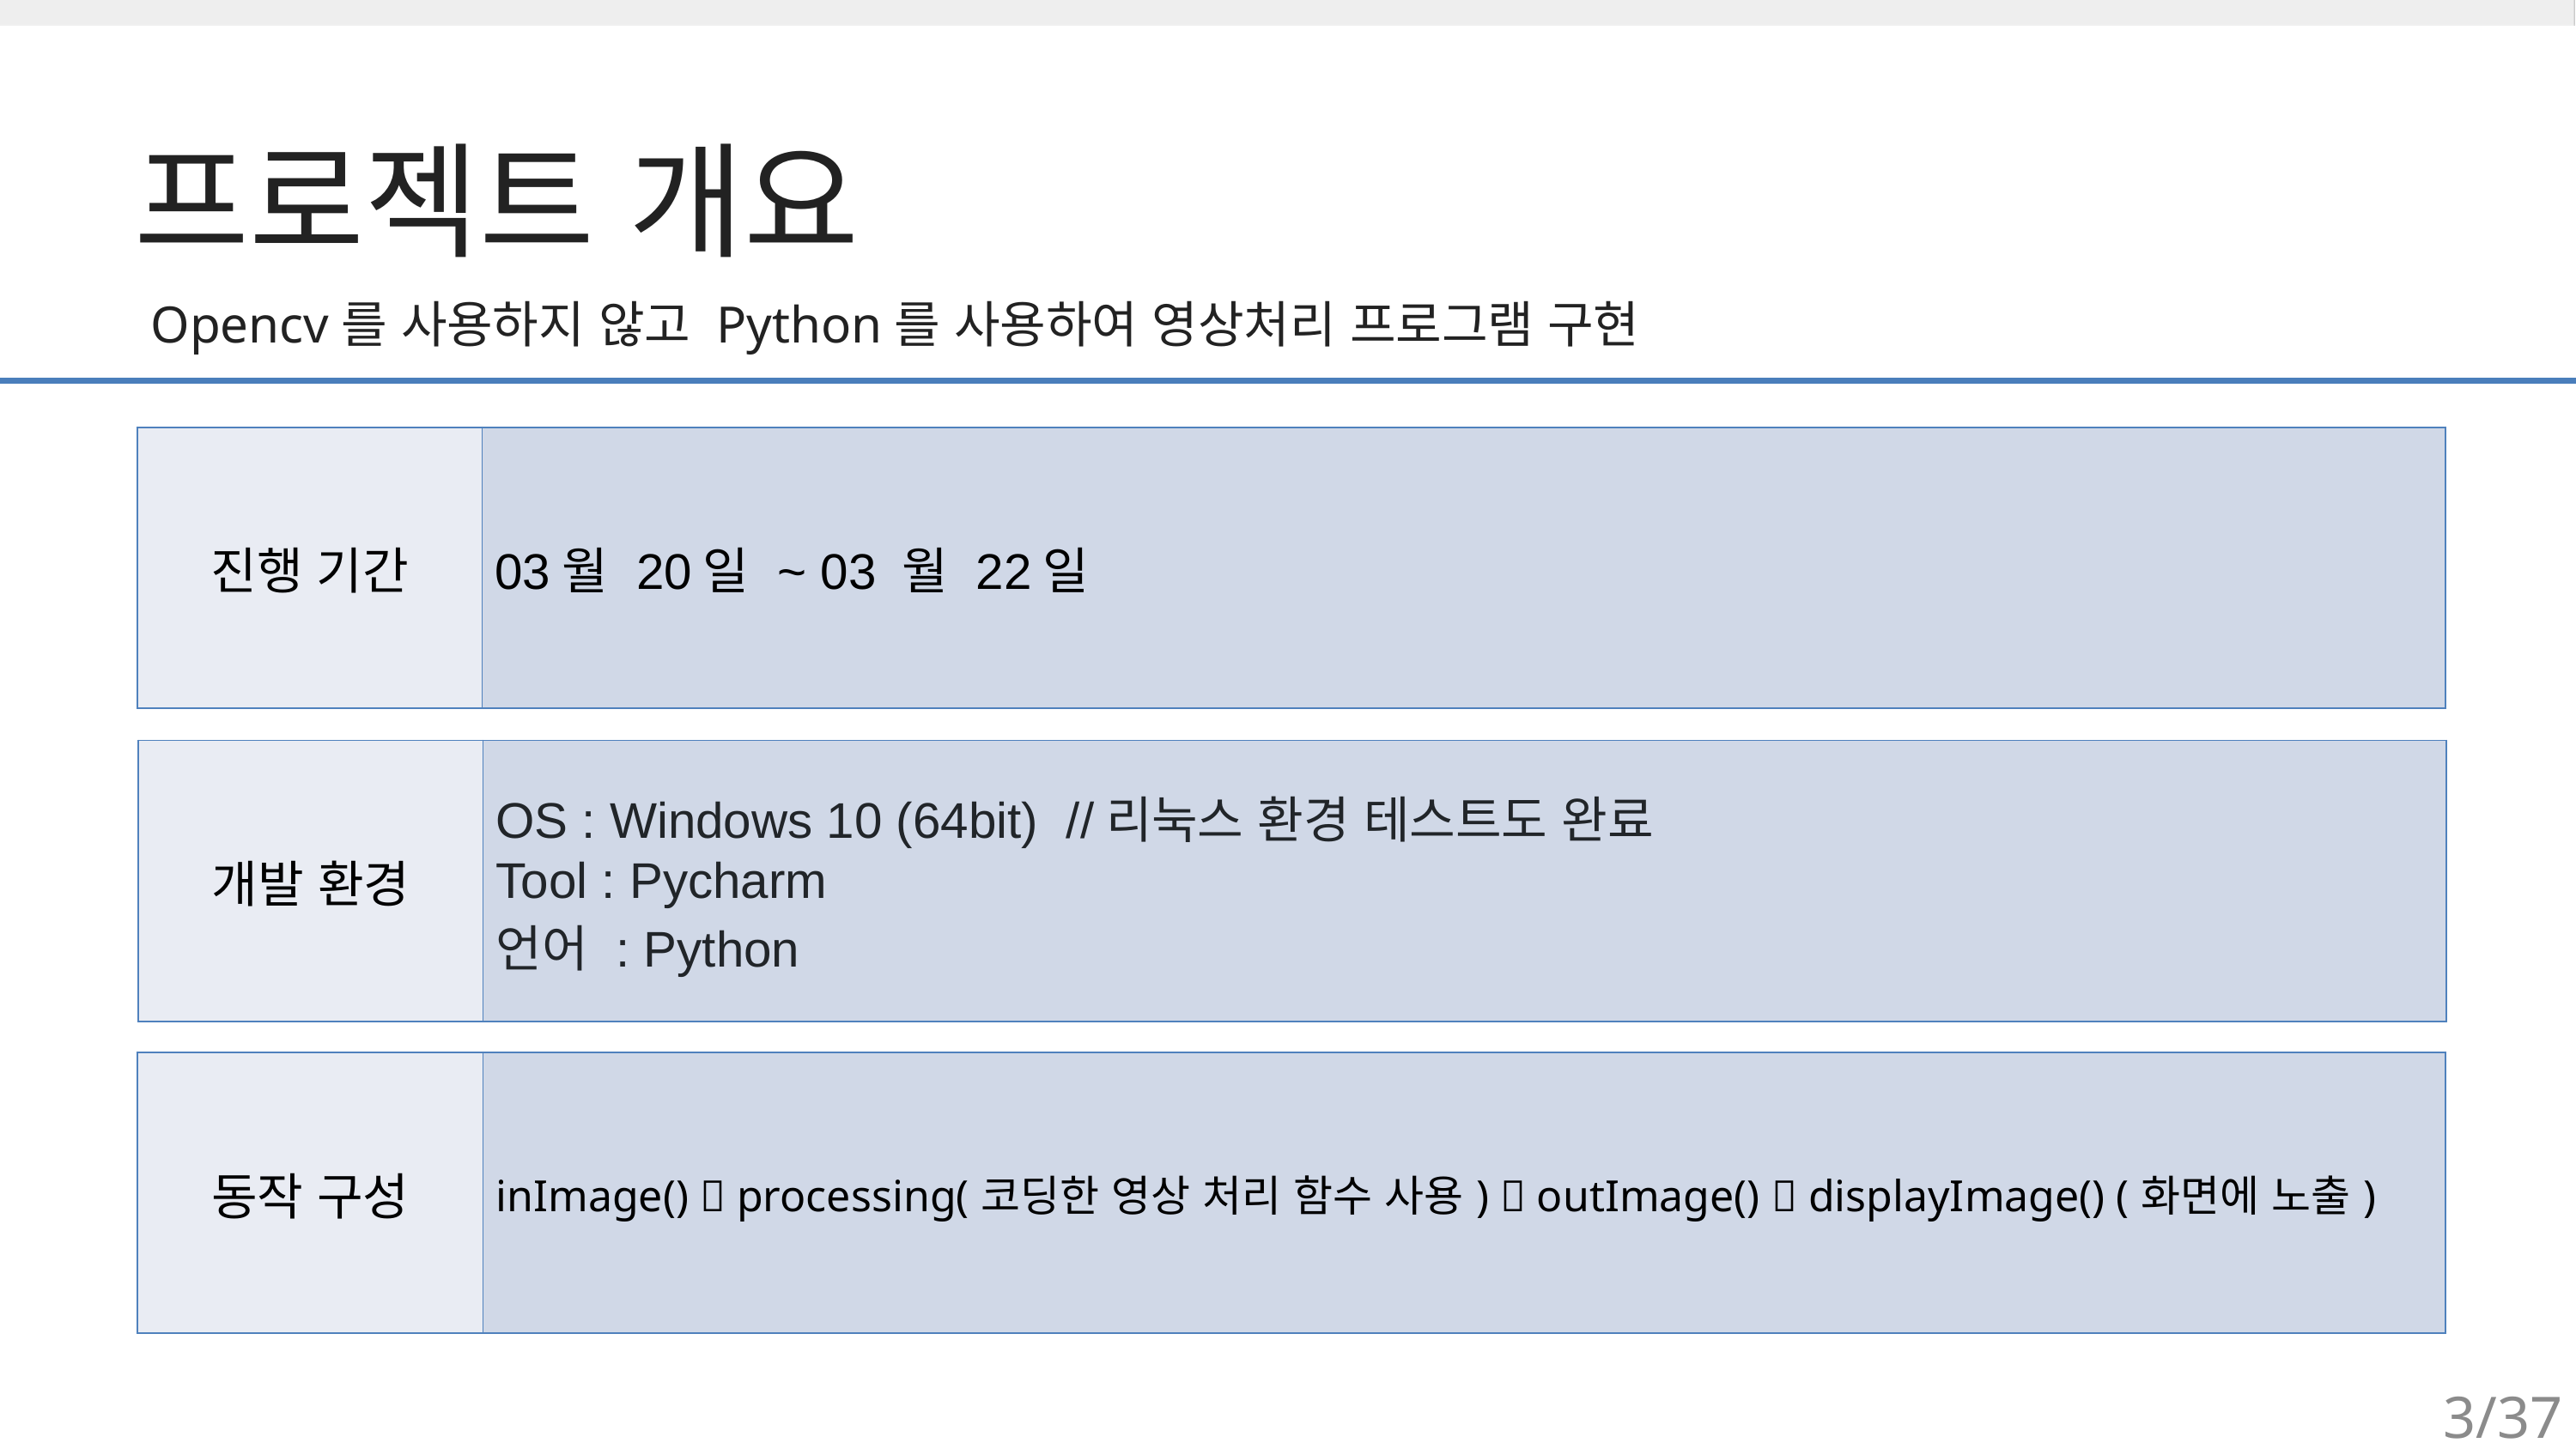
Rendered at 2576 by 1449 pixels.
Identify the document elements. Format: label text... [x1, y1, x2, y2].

text_box 프로젝트 개요 [121, 116, 2576, 279]
table_header 03월 20일 ~ 03 월 22일 [483, 428, 2445, 707]
table_header inImage()  processing(코딩한 영상 처리 함수 사용)  outImage()  displayImage() (화면에 노출) [483, 1053, 2445, 1332]
text_box Opencv를 사용하지 않고 Python를 사용하여 영상처리 프로그램 구현 [137, 286, 1953, 360]
table_header 개발 환경 [139, 741, 483, 1021]
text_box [0, 0, 2576, 26]
slide_number 3/37 [2275, 1393, 2576, 1446]
table_header OS : Windows 10 (64bit) //리눅스 환경 테스트도 완료 Tool : Pycharm 언어 : Python [483, 741, 2445, 1021]
table_header 동작 구성 [138, 1053, 483, 1332]
table_header 진행 기간 [138, 428, 482, 707]
